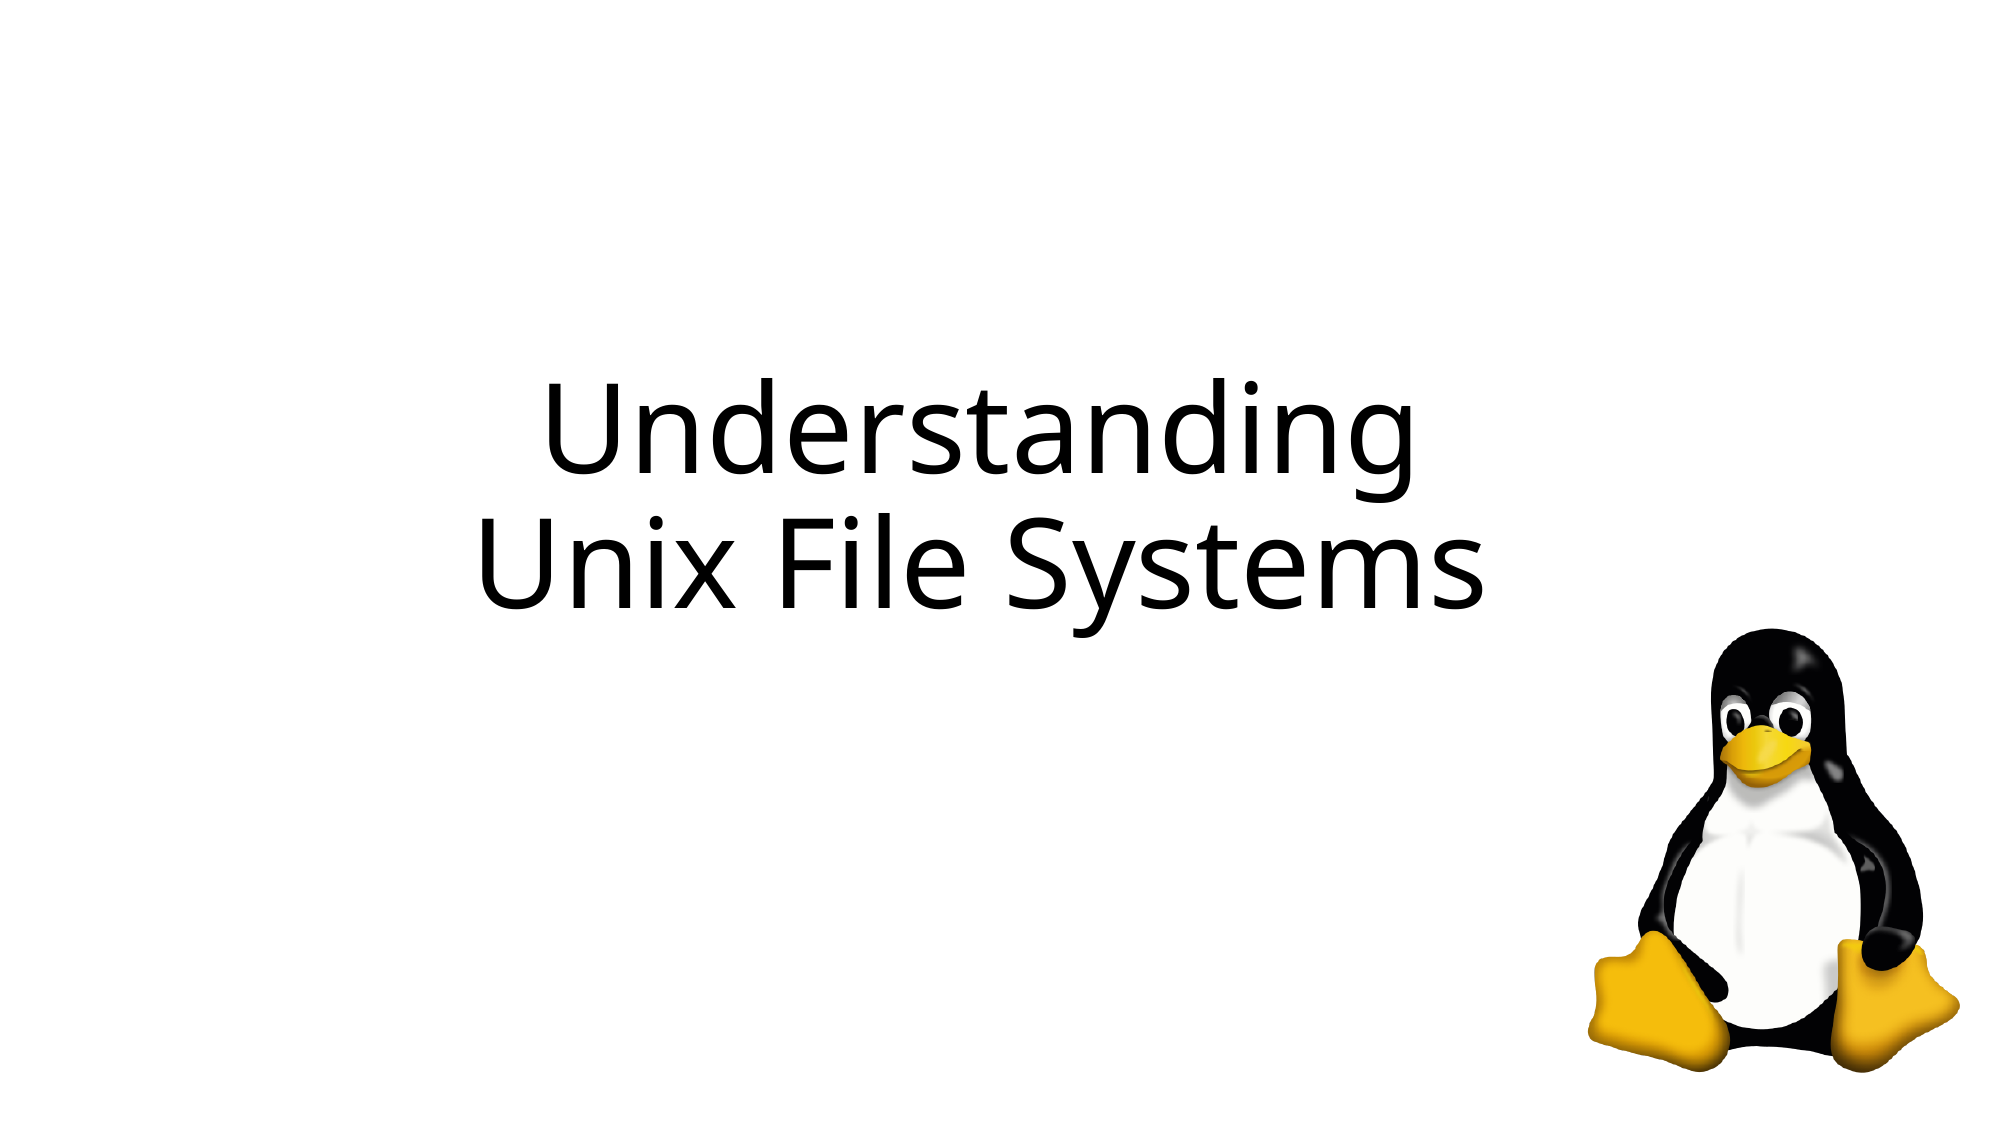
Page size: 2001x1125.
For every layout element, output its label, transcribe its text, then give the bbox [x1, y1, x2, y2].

title Understanding Unix File Systems [398, 251, 1563, 643]
picture [1562, 599, 1980, 1092]
